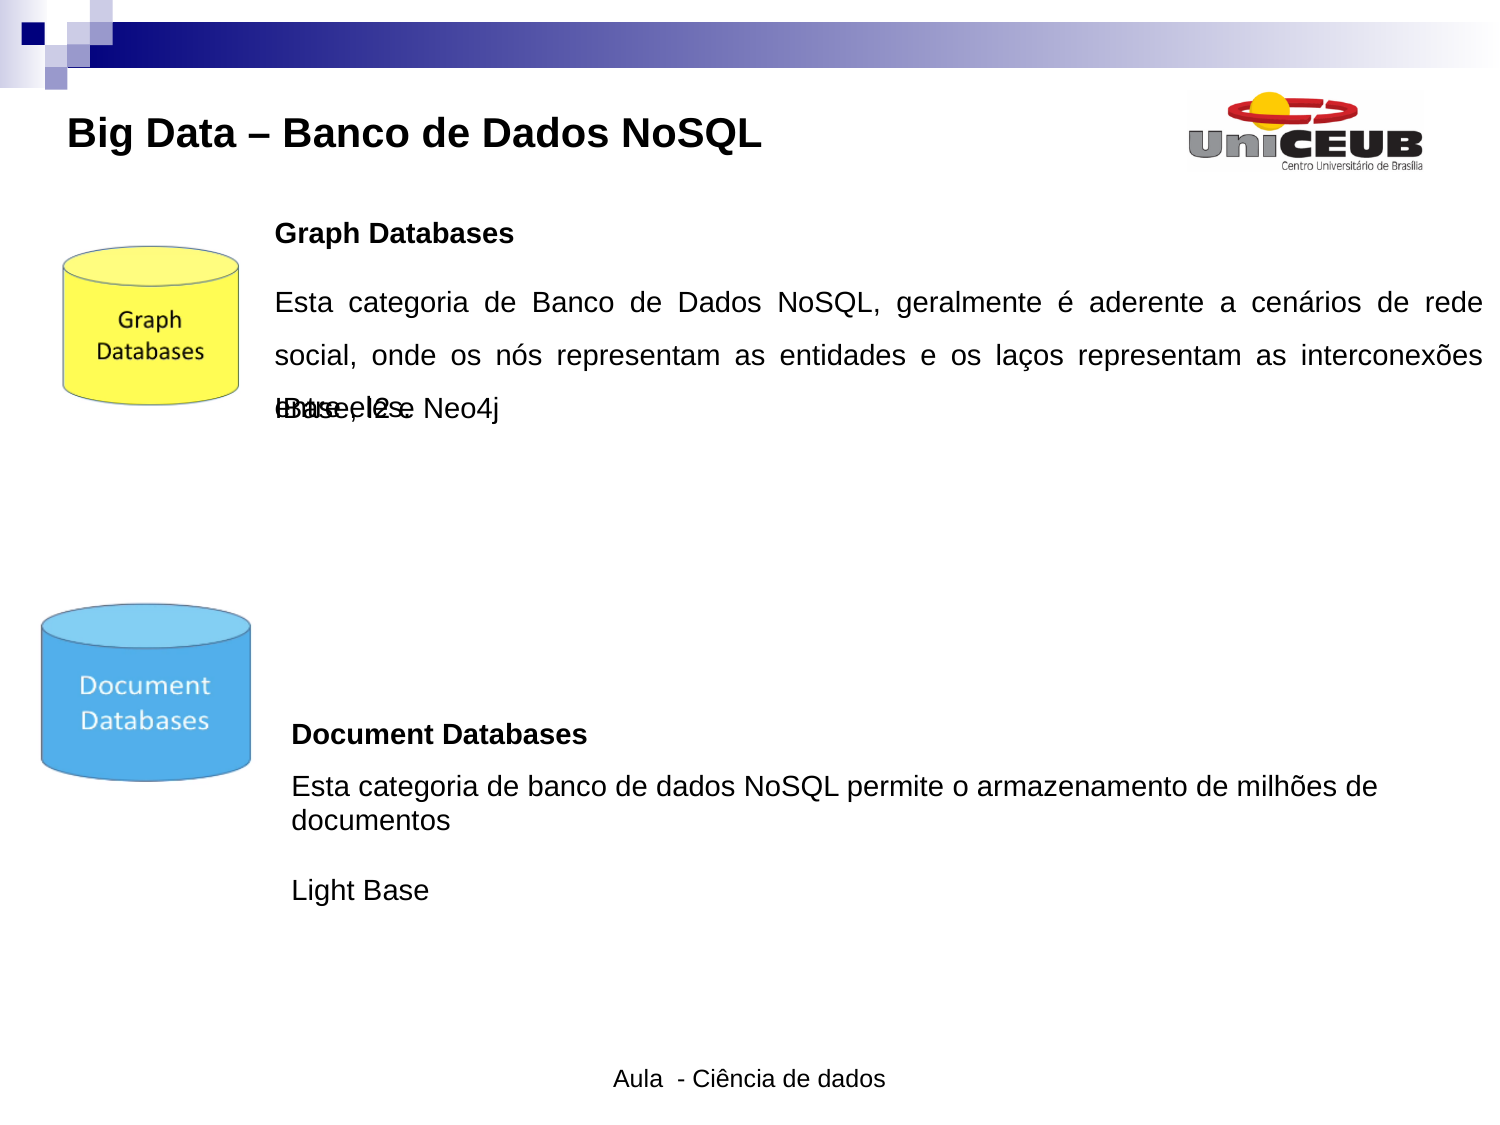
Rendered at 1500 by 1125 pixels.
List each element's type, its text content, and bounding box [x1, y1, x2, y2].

picture [26, 591, 285, 789]
text_box Document Databases Esta categoria de banco de dados NoSQL permite o armazenamento de milhões de documentos Light Base [276, 690, 1484, 917]
footer Aula - Ciência de dados [512, 1025, 988, 1100]
text_box IBase, I2 e Neo4j [259, 364, 518, 433]
text_box Graph Databases Esta categoria de Banco de Dados NoSQL, geralmente é aderente a cenários de rede social, onde os nós representam as entidades e os laços representam as interconexões entre eles. [259, 189, 1500, 381]
picture [1186, 89, 1424, 172]
title Big Data – Banco de Dados NoSQL [51, 71, 974, 190]
picture [51, 229, 260, 418]
